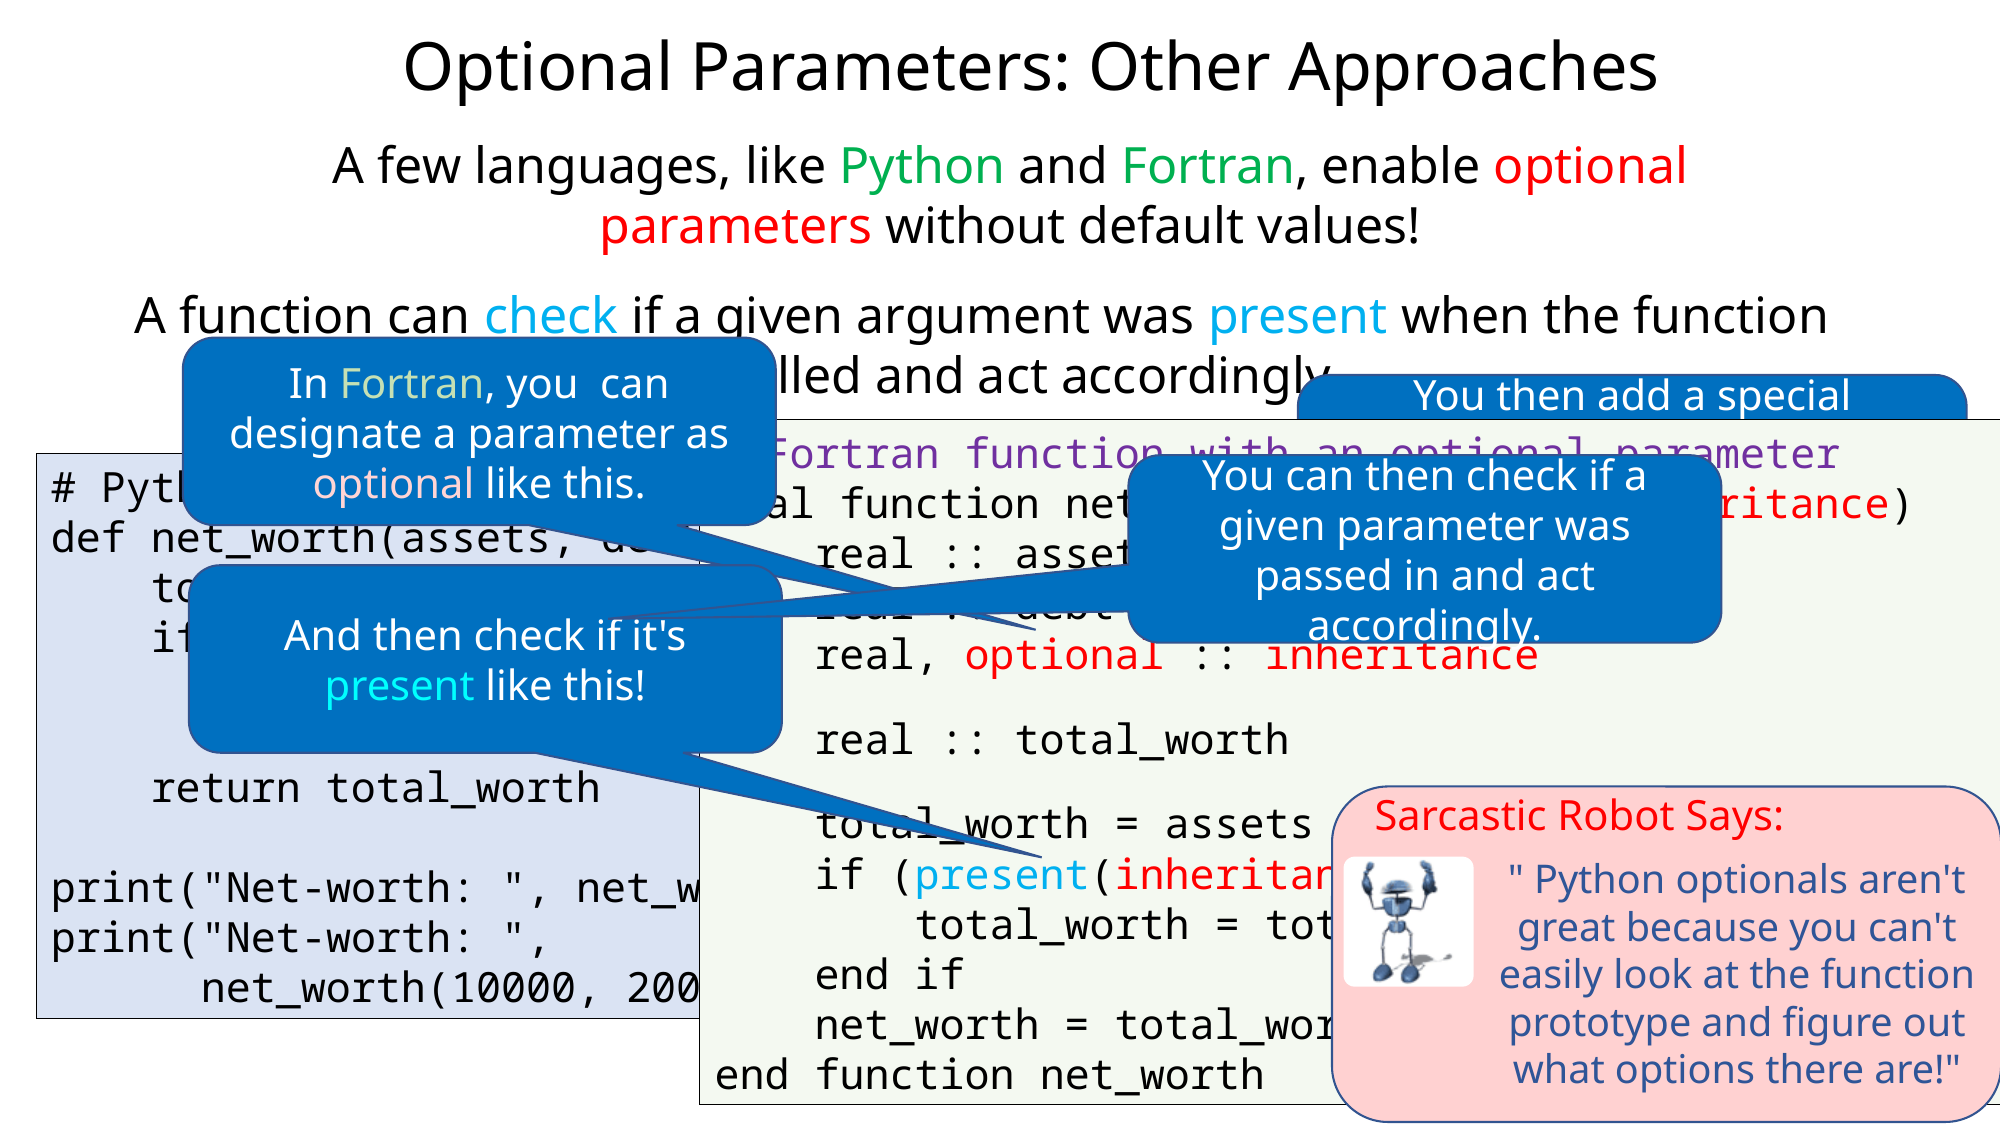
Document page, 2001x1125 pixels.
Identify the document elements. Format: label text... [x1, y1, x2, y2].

text_box You can then check if a given parameter was passed in and act accordingly. [608, 454, 1723, 644]
title Optional Parameters: Other Approaches [257, 0, 1807, 163]
text_box In Fortran, you can designate a parameter as optional like this. [181, 336, 893, 592]
text_box A few languages, like Python and Fortran, enable optional parameters without default values! [214, 125, 1807, 261]
text_box A function can check if a given argument was present when the function was called and act accordingly. [93, 276, 1870, 412]
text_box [1332, 781, 2000, 1122]
text_box You then add a special parameter preceded by two asterisks as a formal parameter to your funtion. [1296, 373, 1968, 419]
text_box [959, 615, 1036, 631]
text_box And then check if it's present like this! [187, 564, 1043, 859]
text_box # Python optional parameters def net_worth(assets, debt,**my_optionals): total_worth = assets - debt if "inheritance" in my_optionals : total_worth = total_worth + my_optionals["inheritance"] return total_worth print("Net-worth: ", net_worth(10000, 2000)) print("Net-worth: ", net_worth(10000, 2000, inheritance=50000)) [36, 453, 699, 1019]
text_box ! Fortran function with an optional parameter real function net_worth(assets,debt,inheritance) real :: assets real :: debt real, optional :: inheritance real :: total_worth total_worth = assets - debt if (present(inheritance)) THEN total_worth = total_worth + inheritance end if net_worth = total_worth ! specify return value end function net_worth [699, 419, 2000, 1105]
